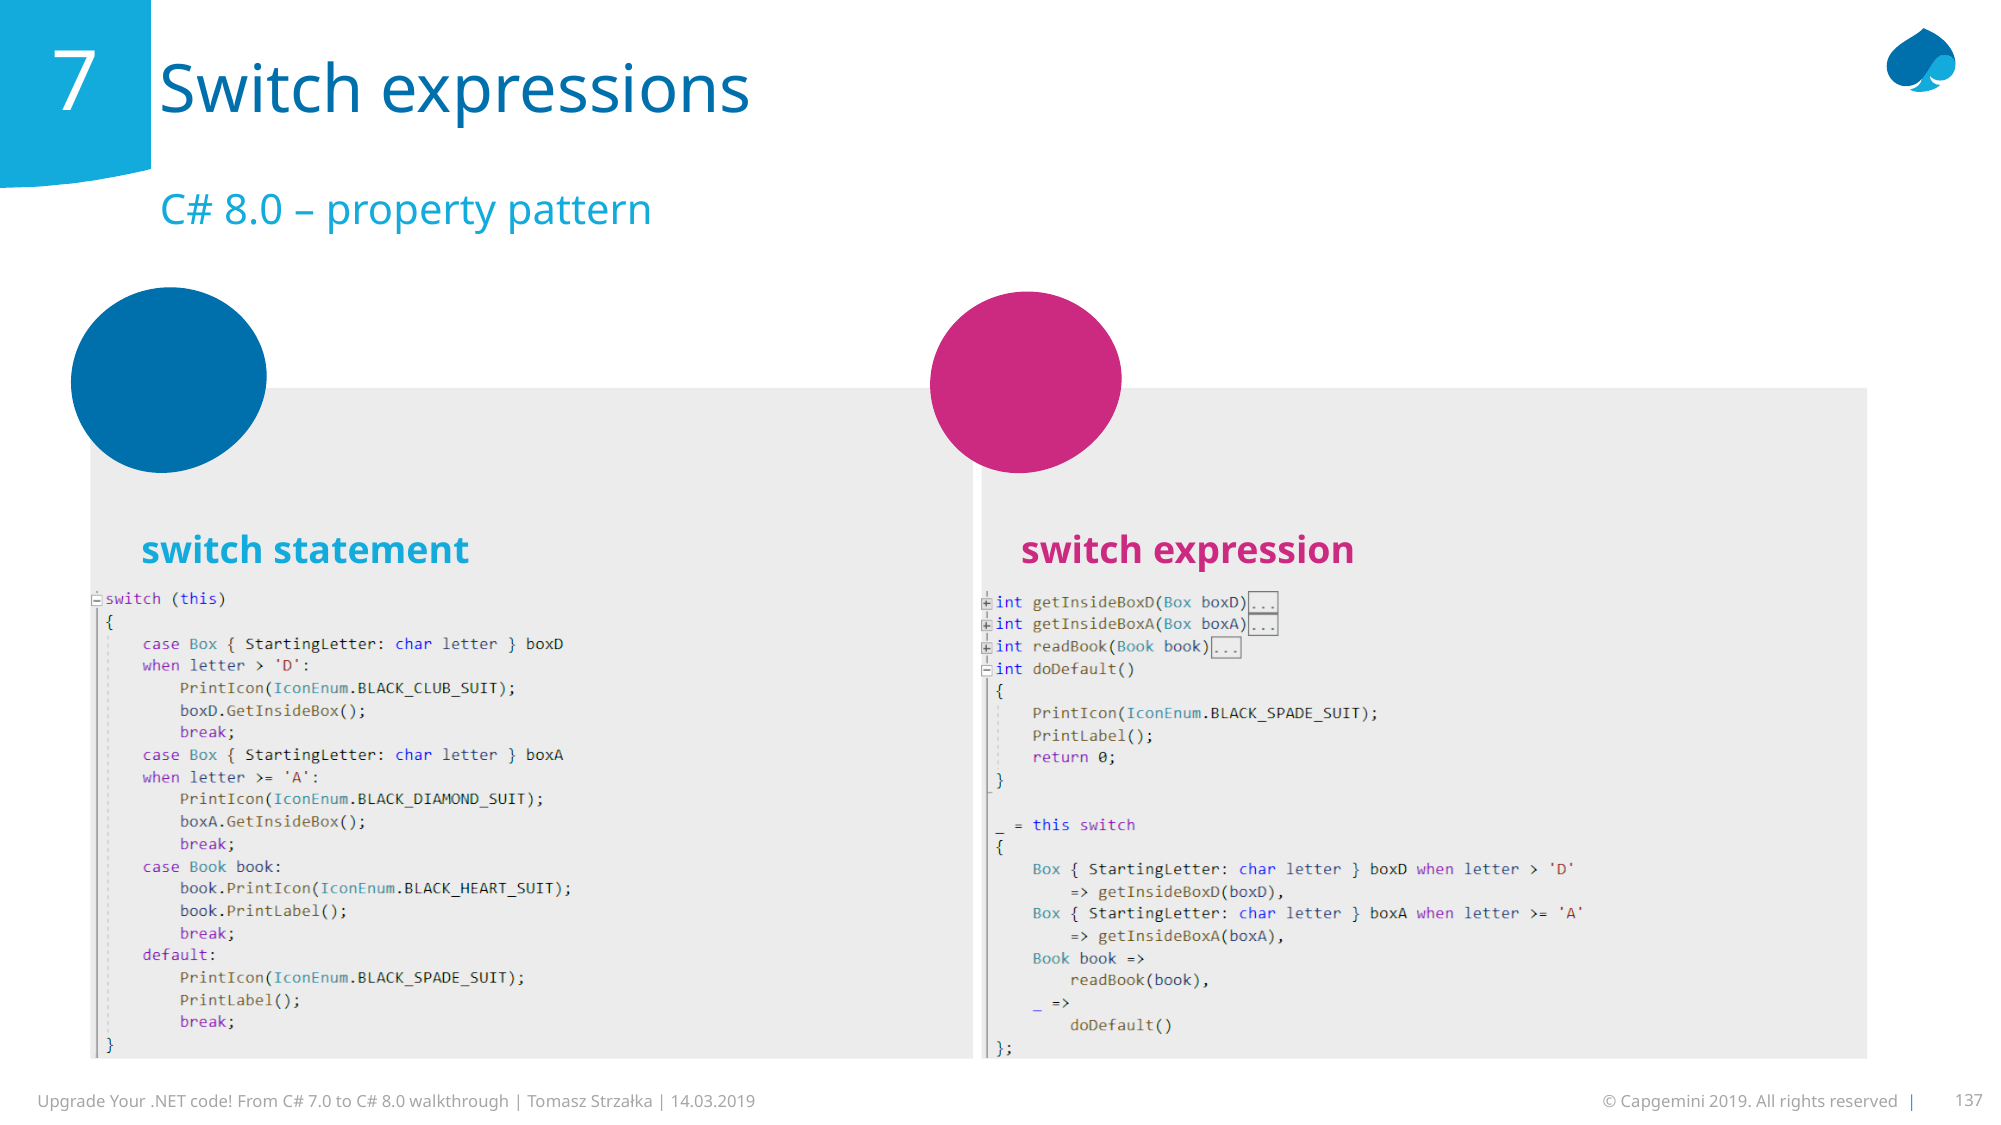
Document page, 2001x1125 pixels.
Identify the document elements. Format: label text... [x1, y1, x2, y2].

text_box [89, 387, 974, 1060]
title Switch expressions [159, 0, 1863, 182]
text_box [930, 291, 1122, 474]
text_box switch statement [141, 498, 941, 605]
list 7 [0, 7, 150, 158]
picture [981, 591, 1585, 1058]
text_box [981, 387, 1868, 1060]
text_box [70, 287, 267, 473]
list C# 8.0 – property pattern [159, 188, 1955, 272]
text_box switch expression [1021, 498, 1859, 605]
picture [91, 591, 694, 1058]
